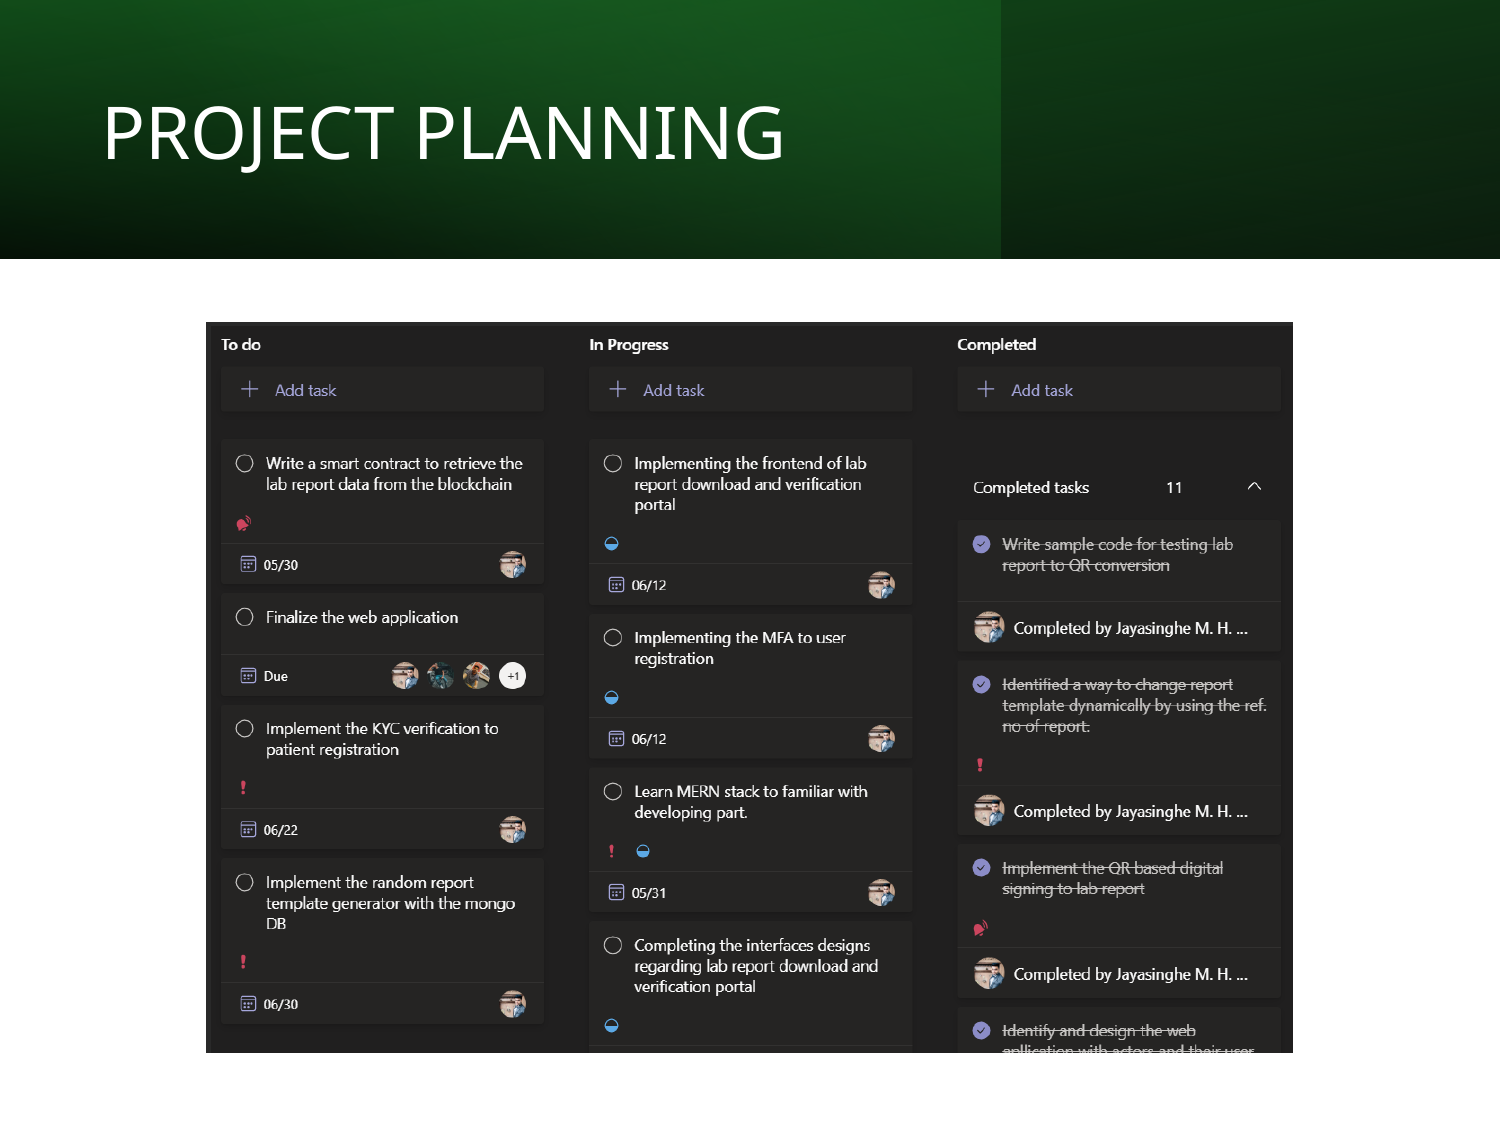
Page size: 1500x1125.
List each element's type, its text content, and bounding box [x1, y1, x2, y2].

text_box [0, 260, 1500, 1125]
title PROJECT PLANNING [86, 40, 956, 231]
text_box [0, 0, 1500, 260]
picture [206, 322, 1294, 1054]
